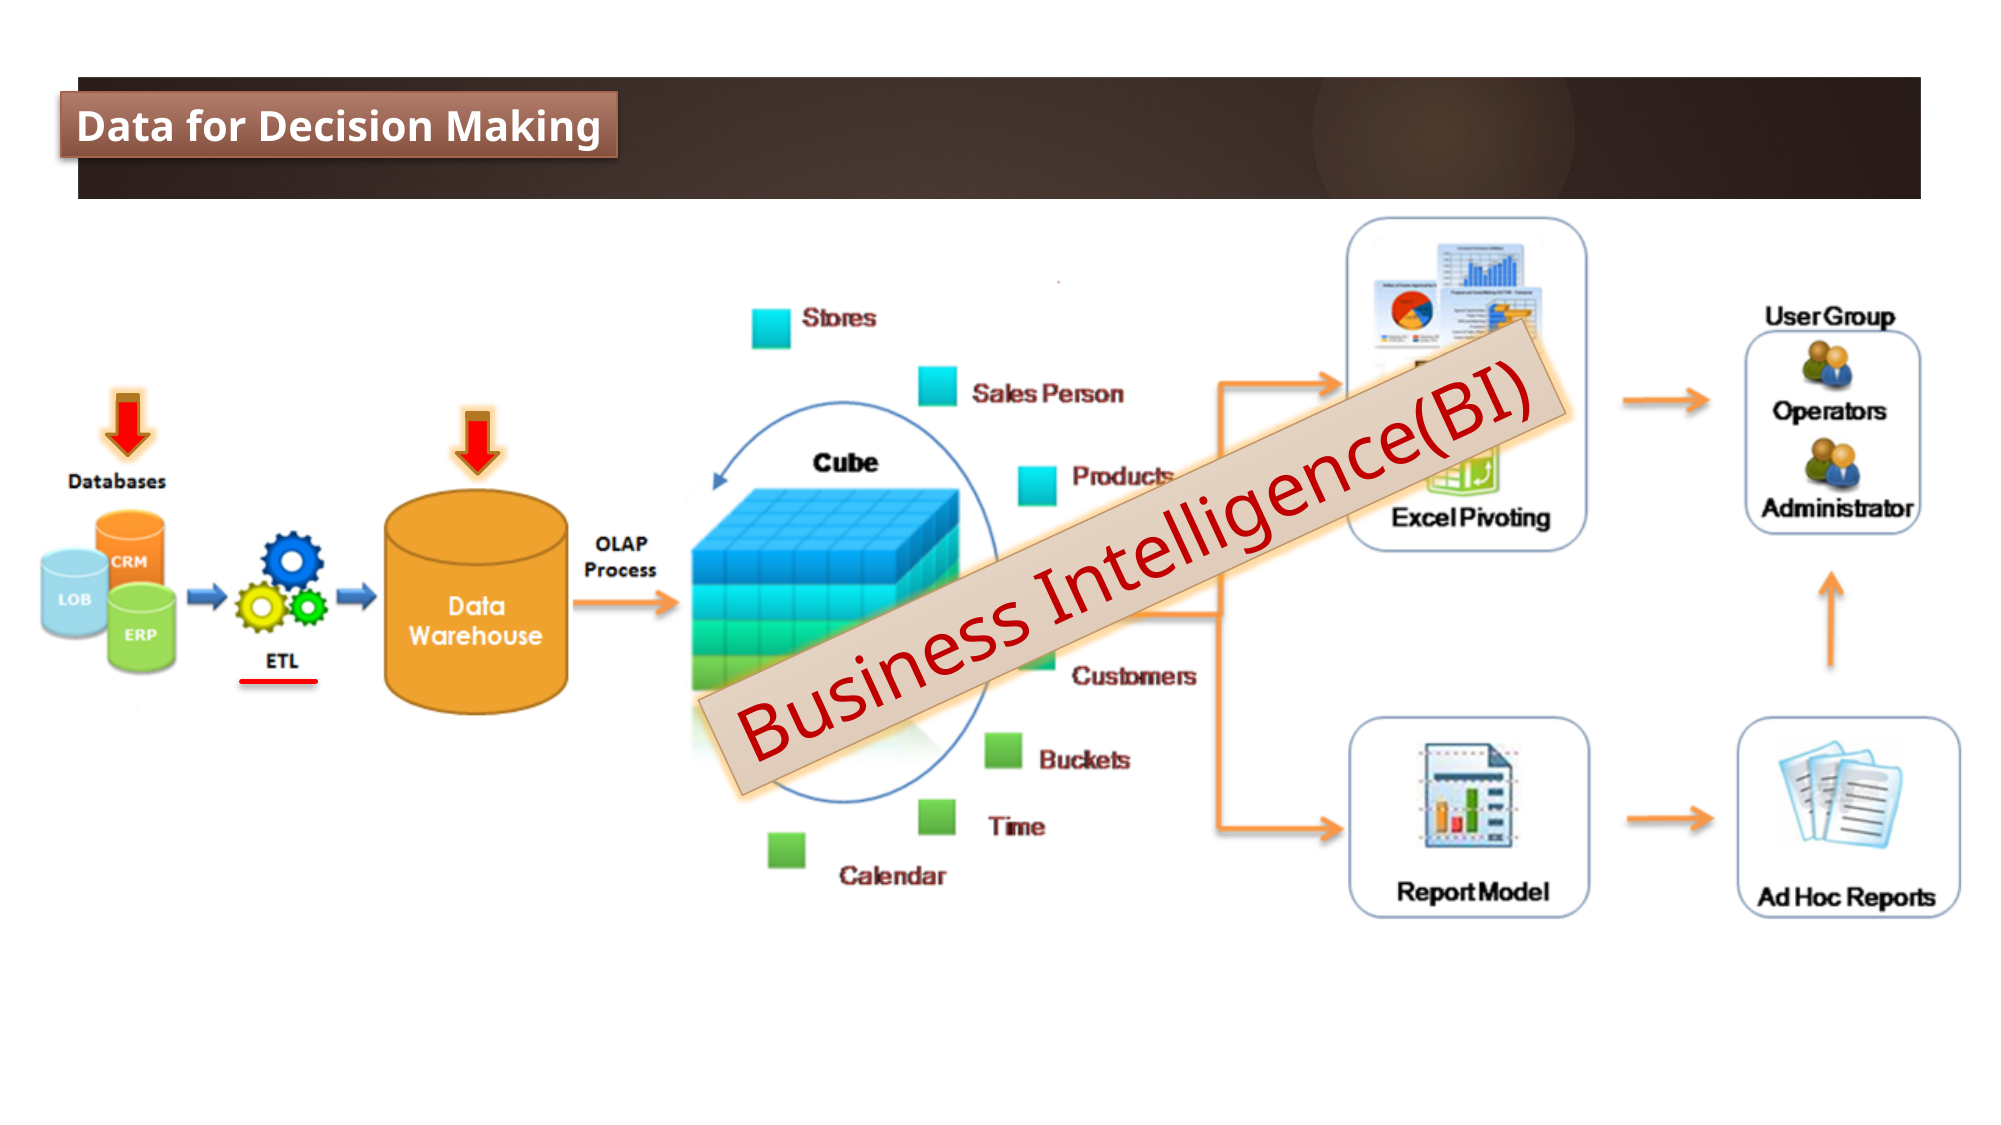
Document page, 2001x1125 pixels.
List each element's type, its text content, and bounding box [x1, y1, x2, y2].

text_box Data for Decision Making [60, 91, 618, 158]
picture [30, 199, 1969, 966]
slide_number 3 [1698, 48, 1836, 175]
